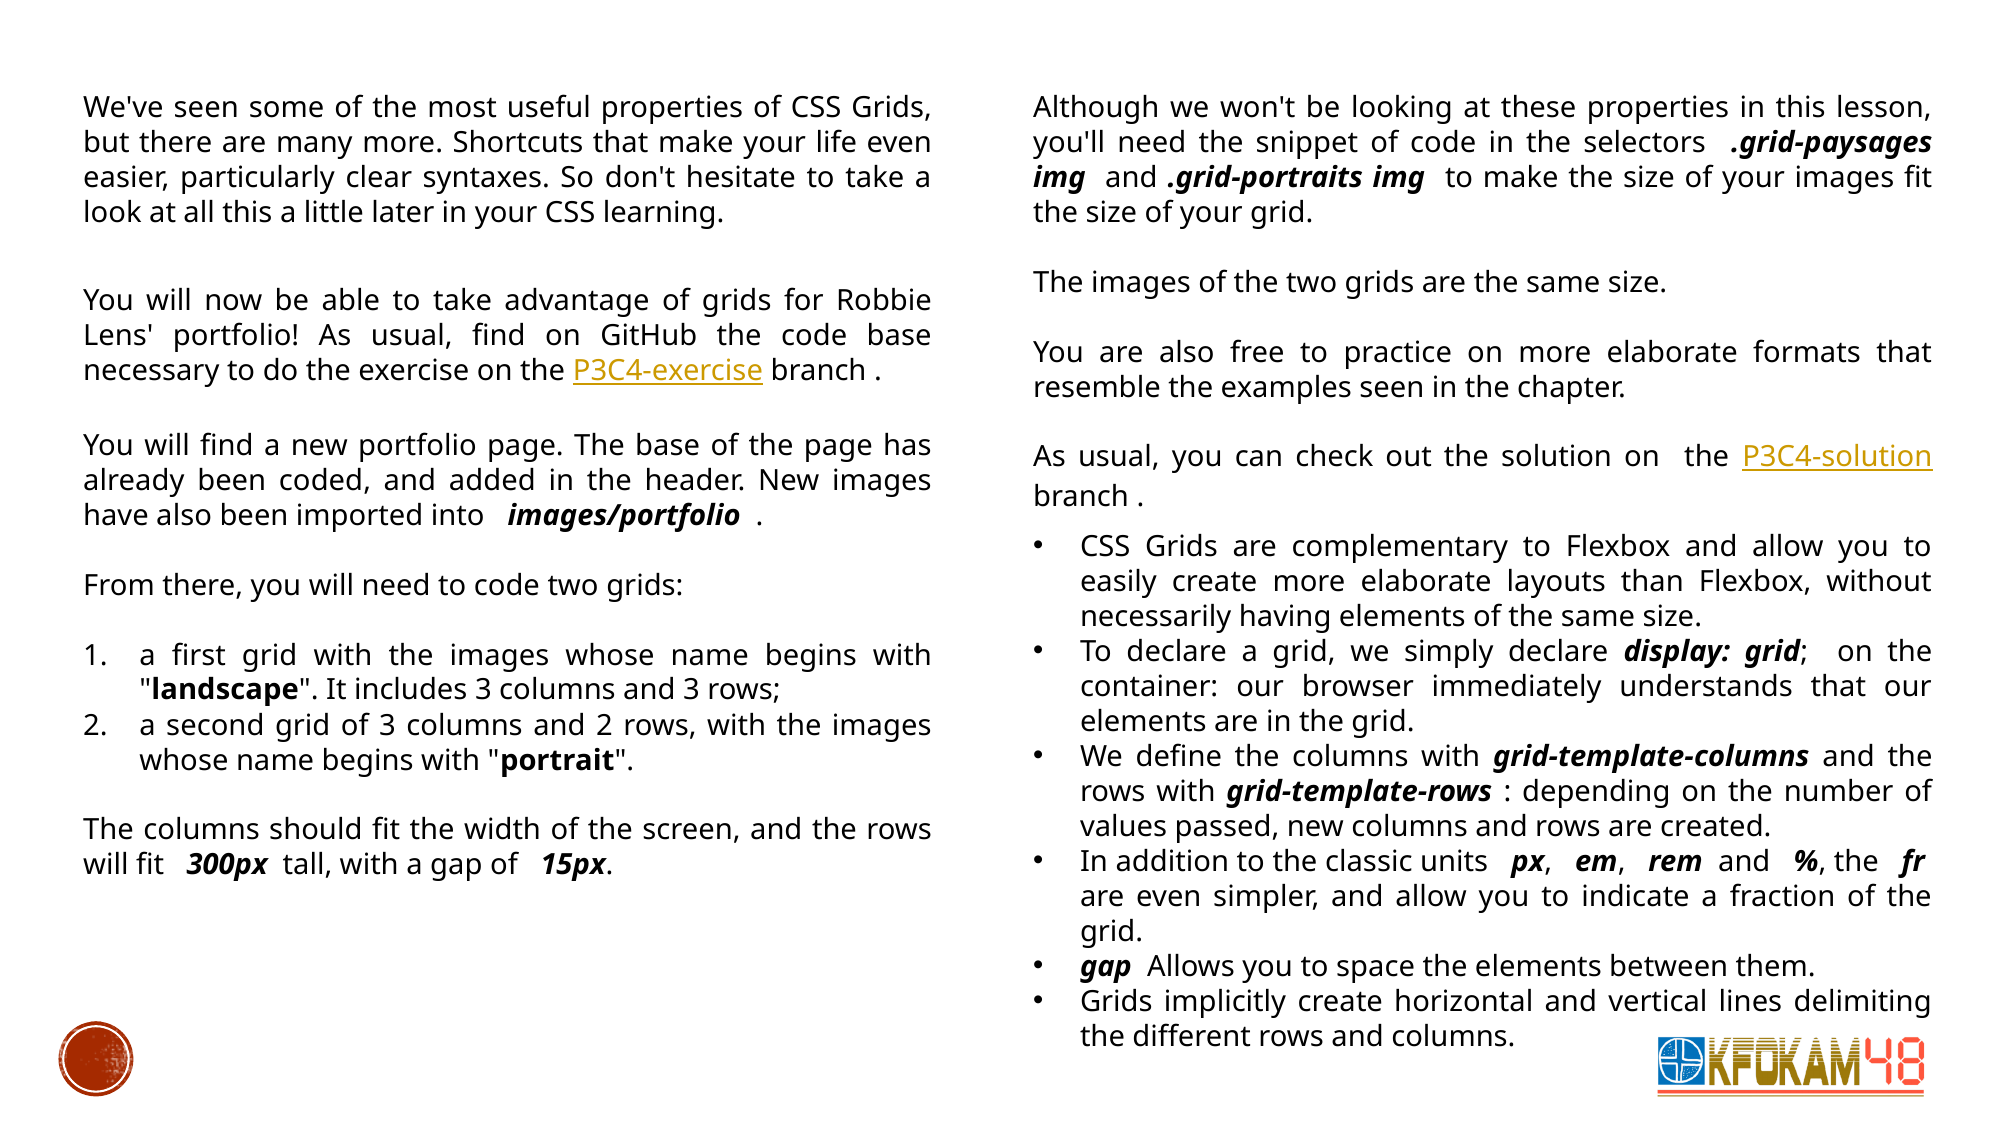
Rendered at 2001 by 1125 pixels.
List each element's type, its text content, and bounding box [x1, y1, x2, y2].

picture [1653, 1060, 1929, 1101]
text_box Although we won't be looking at these properties in this lesson, you'll need the snippet of code in the selectors .grid-paysages img and .grid-portraits img to make the size of your images fit the size of your grid. The images of the two grids are the same size. You are also free to practice on more elaborate formats that resemble the examples seen in the chapter. As usual, you can check out the solution on the P3C4-solution branch . [1018, 80, 1948, 519]
text_box You will now be able to take advantage of grids for Robbie Lens' portfolio! As usual, find on GitHub the code base necessary to do the exercise on the P3C4-exercise branch . You will find a new portfolio page. The base of the page has already been coded, and added in the header. New images have also been imported into images/portfolio . From there, you will need to code two grids: a first grid with the images whose name begins with "landscape". It includes 3 columns and 3 rows; a second grid of 3 columns and 2 rows, with the images whose name begins with "portrait". The columns should fit the width of the screen, and the rows will fit 300px tall, with a gap of 15px. [68, 274, 948, 888]
text_box We've seen some of the most useful properties of CSS Grids, but there are many more. Shortcuts that make your life even easier, particularly clear syntaxes. So don't hesitate to take a look at all this a little later in your CSS learning. [68, 80, 948, 236]
text_box CSS Grids are complementary to Flexbox and allow you to easily create more elaborate layouts than Flexbox, without necessarily having elements of the same size. To declare a grid, we simply declare display: grid; on the container: our browser immediately understands that our elements are in the grid. We define the columns with grid-template-columns and the rows with grid-template-rows : depending on the number of values ​​passed, new columns and rows are created. In addition to the classic units px, em, rem and %, the fr are even simpler, and allow you to indicate a fraction of the grid. gap Allows you to space the elements between them. Grids implicitly create horizontal and vertical lines delimiting the different rows and columns. [1018, 519, 1948, 1060]
